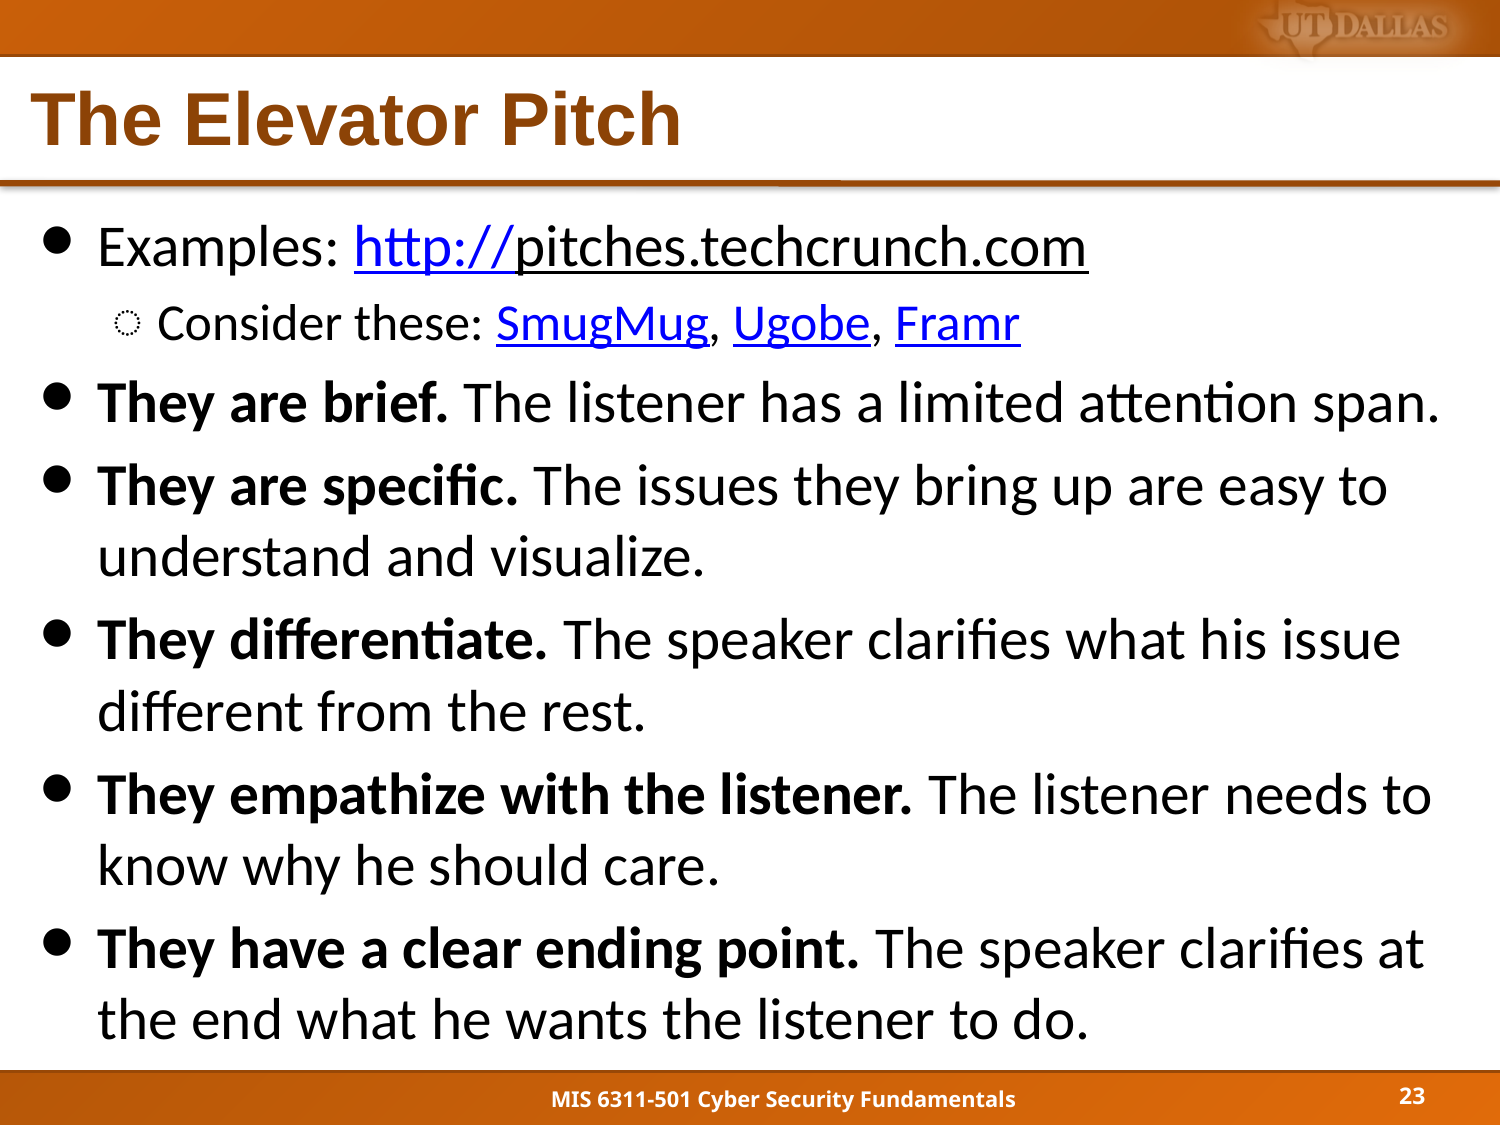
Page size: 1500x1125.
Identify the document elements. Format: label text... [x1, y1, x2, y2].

slide_number 23 [1350, 1076, 1475, 1120]
title The Elevator Pitch [0, 64, 1500, 178]
list Examples: http://pitches.techcrunch.com Consider these: SmugMug, Ugobe, Framr They are brief. The listener has a limited attention span. They are specific. The issues they bring up are easy to understand and visualize. They differentiate. The speaker clarifies what his issue different from the rest. They empathize with the listener. The listener needs to know why he should care. They have a clear ending point. The speaker clarifies at the end what he wants the listener to do. [24, 199, 1500, 1077]
picture [1218, 0, 1500, 64]
